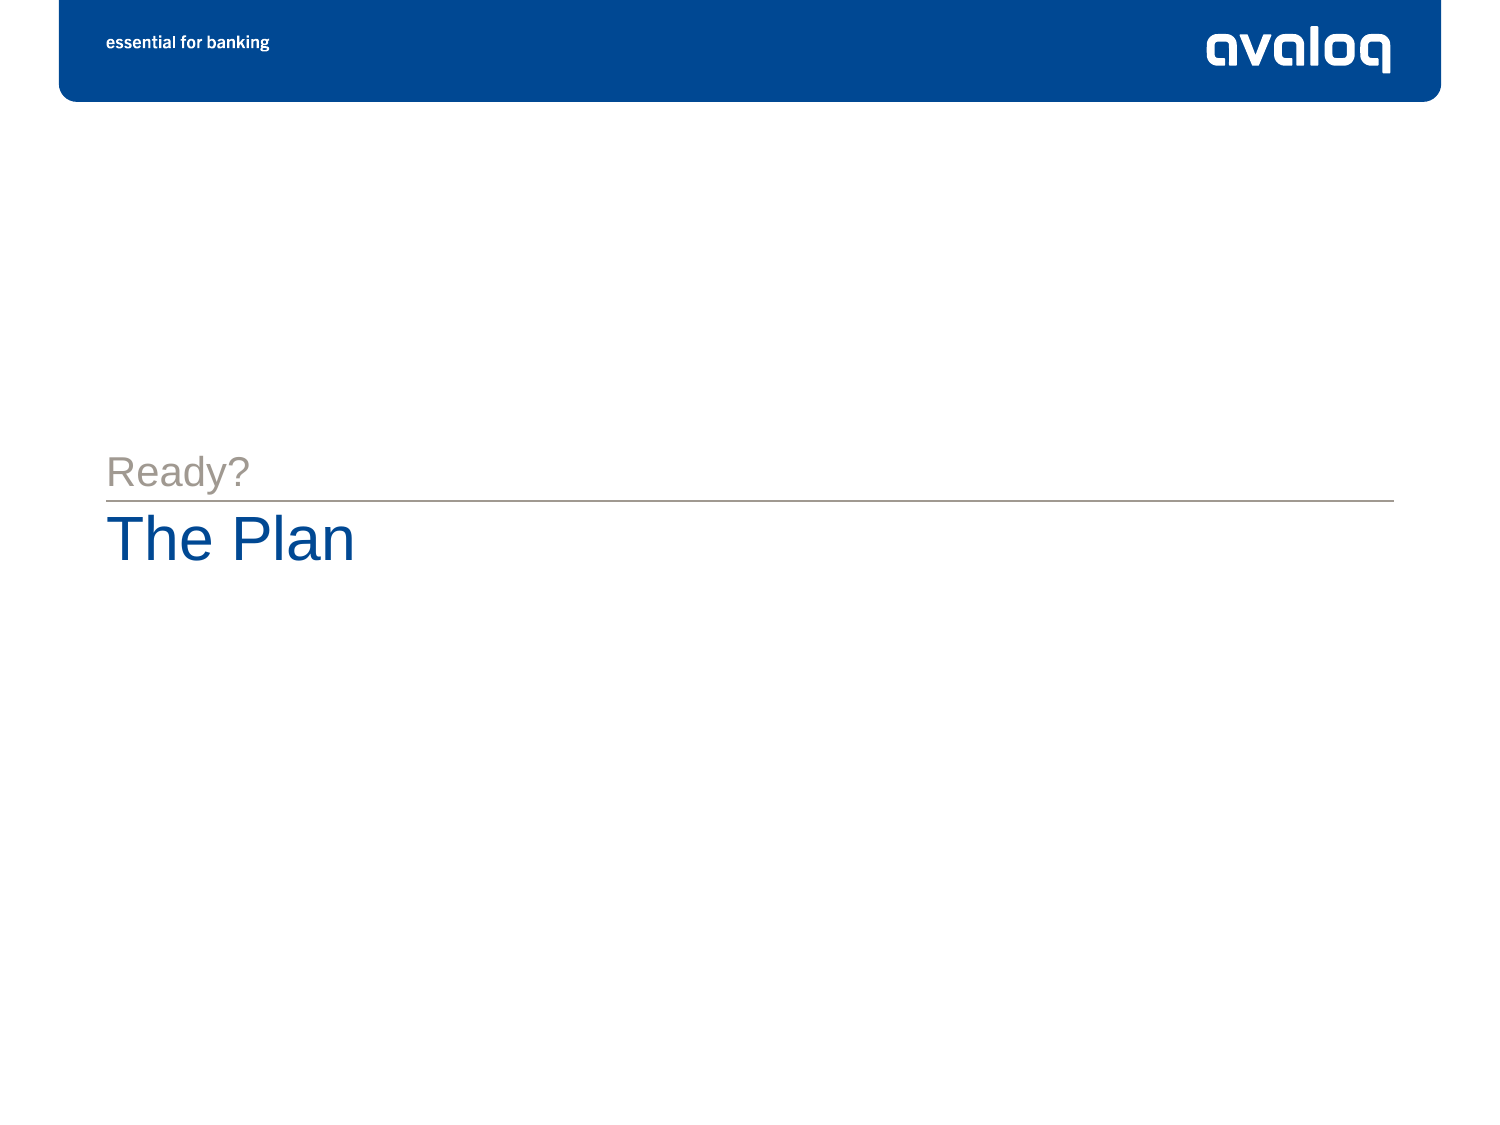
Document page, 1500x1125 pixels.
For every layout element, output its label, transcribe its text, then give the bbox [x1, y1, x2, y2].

list Ready? [105, 444, 1394, 498]
list The Plan [105, 498, 1394, 782]
